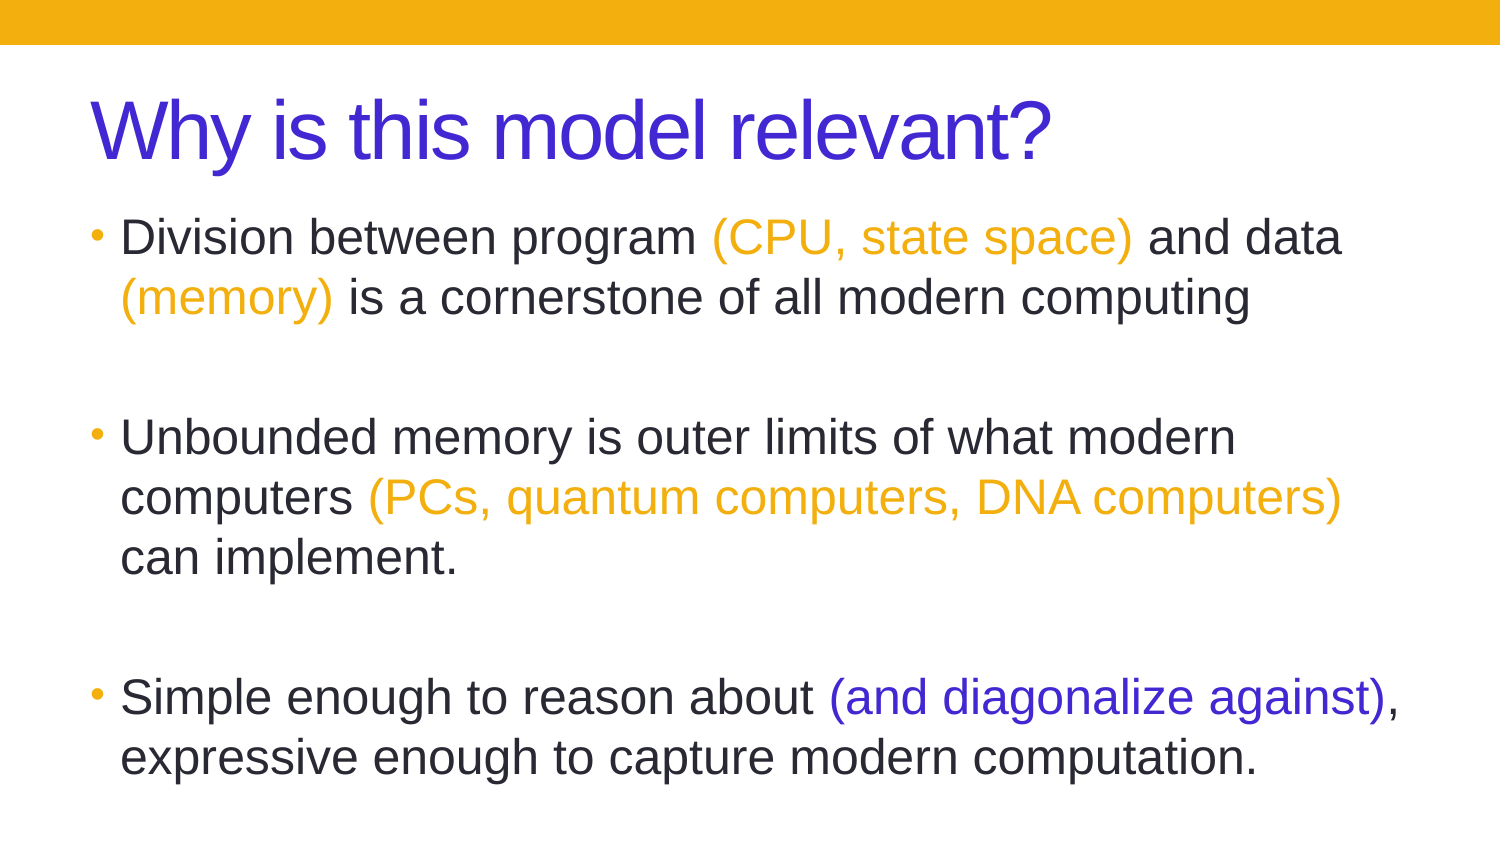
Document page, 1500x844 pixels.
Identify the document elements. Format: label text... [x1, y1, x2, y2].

title Why is this model relevant? [75, 65, 1425, 188]
list Division between program (CPU, state space) and data (memory) is a cornerstone of all modern computing Unbounded memory is outer limits of what modern computers (PCs, quantum computers, DNA computers) can implement. Simple enough to reason about (and diagonalize against), expressive enough to capture modern computation. [75, 196, 1425, 797]
